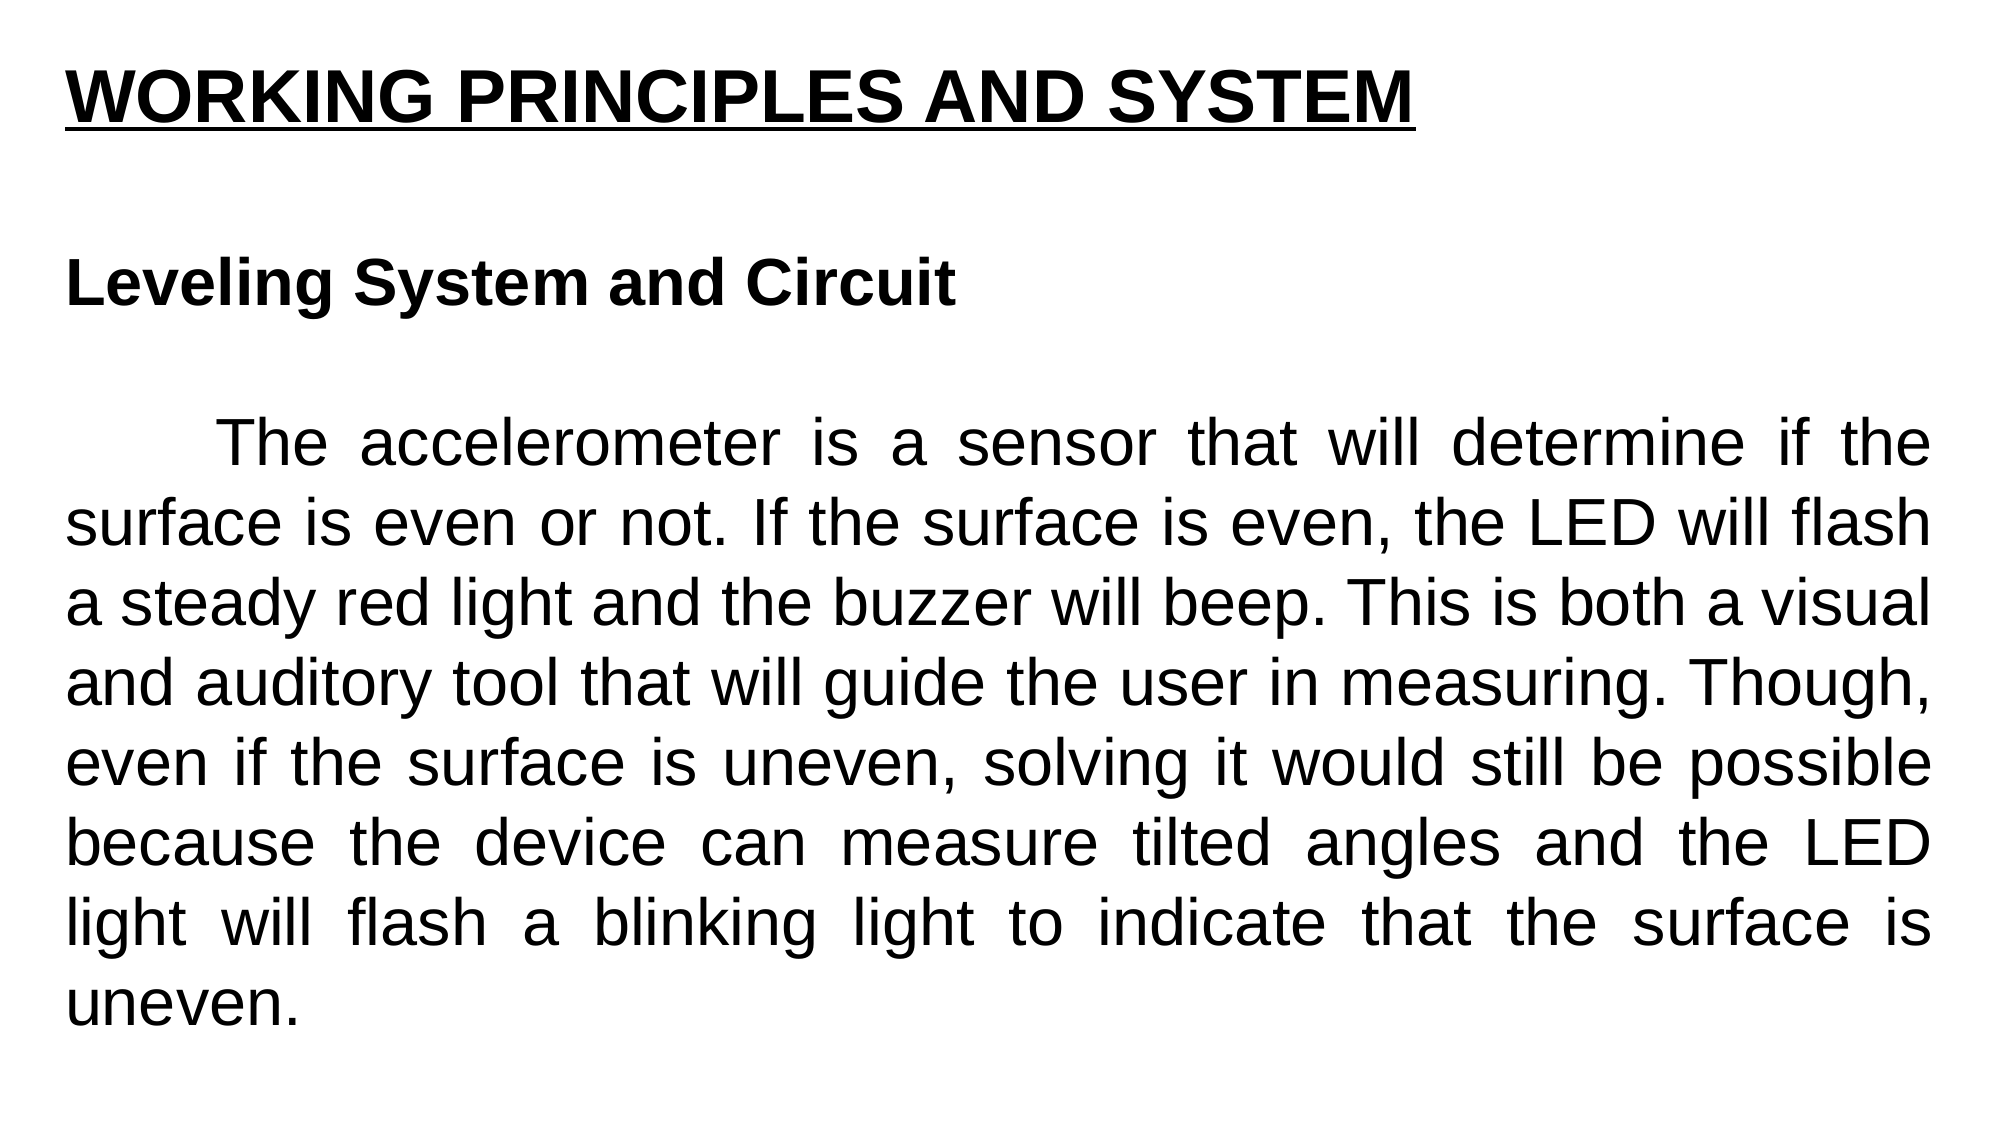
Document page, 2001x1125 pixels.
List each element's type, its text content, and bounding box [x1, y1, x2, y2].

text_box Leveling System and Circuit The accelerometer is a sensor that will determine if the surface is even or not. If the surface is even, the LED will flash a steady red light and the buzzer will beep. This is both a visual and auditory tool that will guide the user in measuring. Though, even if the surface is uneven, solving it would still be possible because the device can measure tilted angles and the LED light will flash a blinking light to indicate that the surface is uneven. [50, 231, 1950, 1047]
text_box WORKING PRINCIPLES AND SYSTEM [50, 40, 1546, 146]
